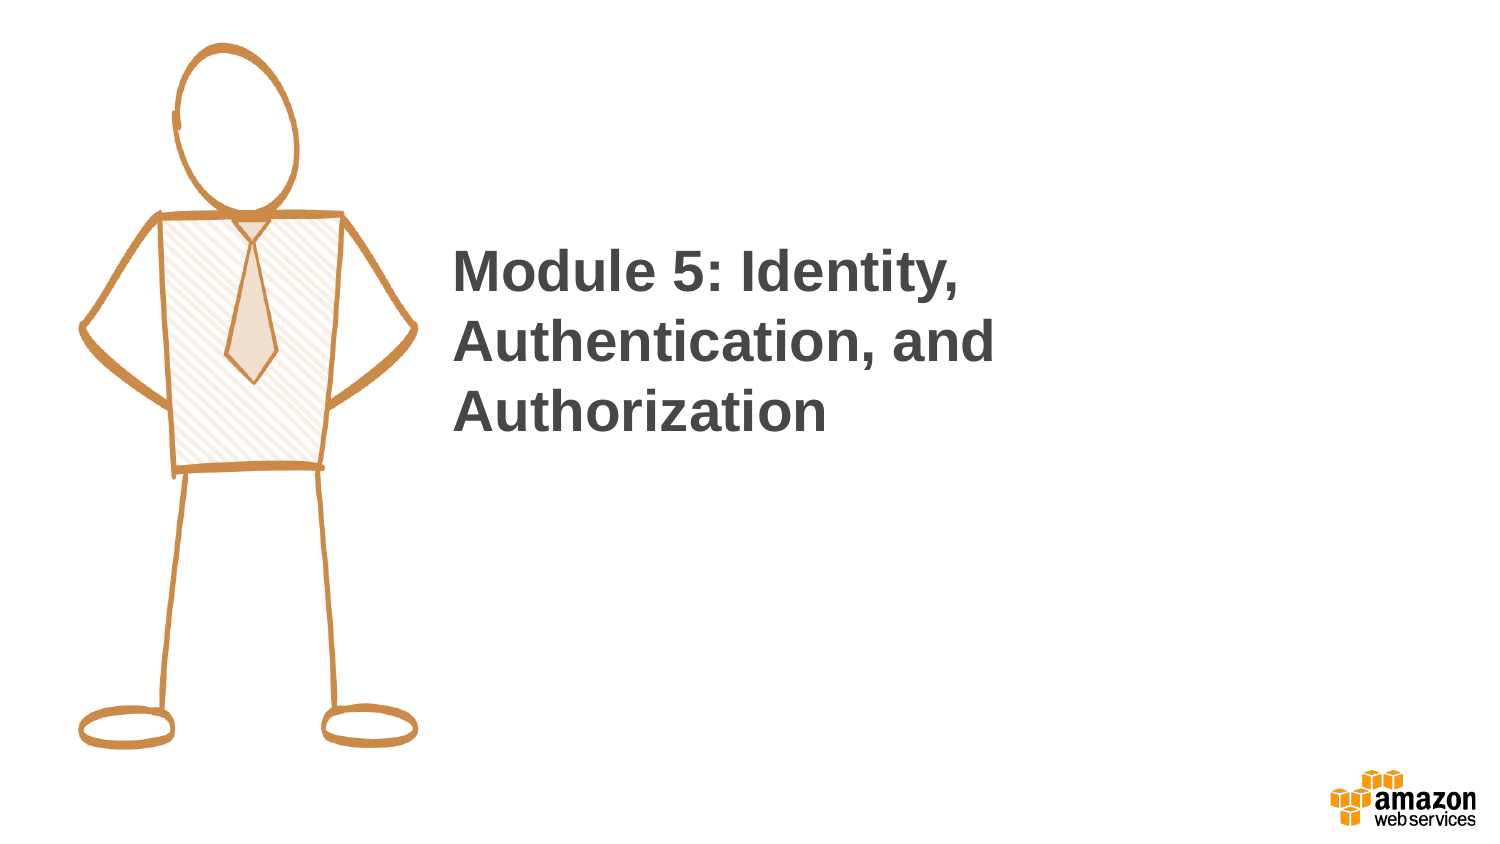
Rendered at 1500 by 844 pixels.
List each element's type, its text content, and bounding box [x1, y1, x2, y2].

picture [0, 42, 525, 751]
title Module 5: Identity, Authentication, and Authorization [529, 226, 1452, 475]
